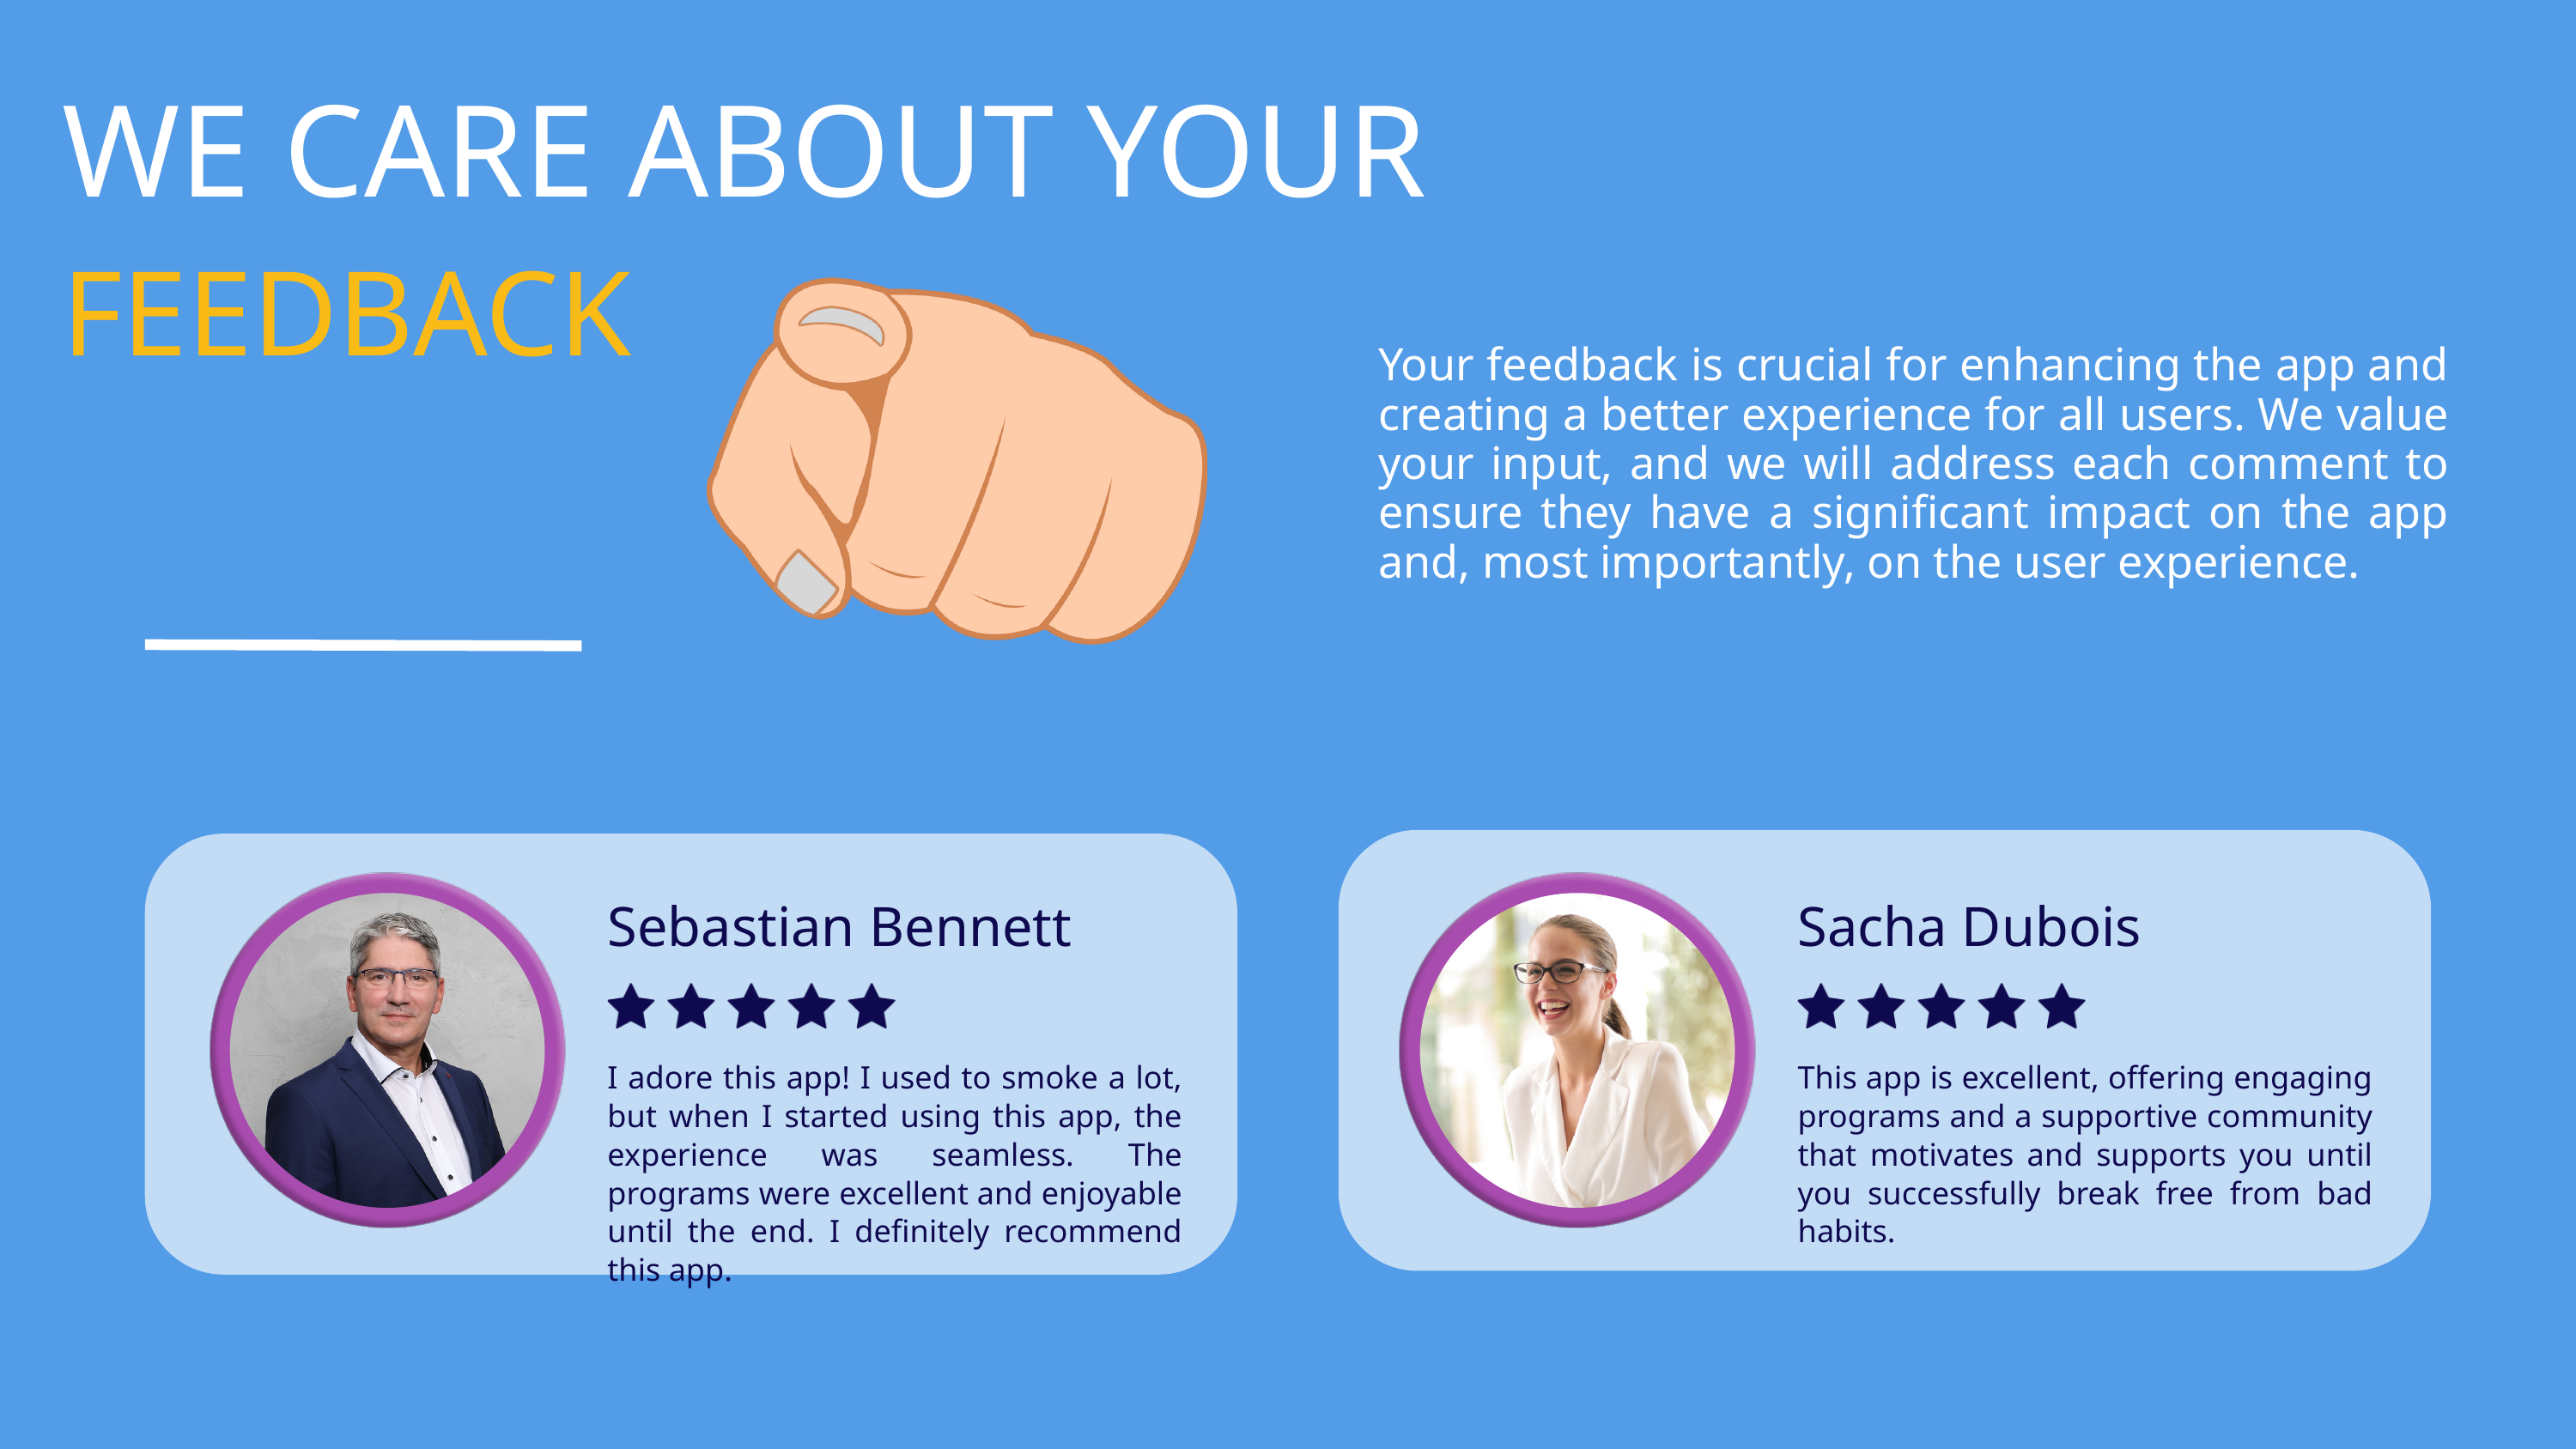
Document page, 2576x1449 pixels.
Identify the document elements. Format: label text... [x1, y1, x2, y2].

text_box Your feedback is crucial for enhancing the app and creating a better experience for all users. We value your input, and we will address each comment to ensure they have a significant impact on the app and, most importantly, on the user experience. [1378, 341, 2450, 587]
text_box I adore this app! I used to smoke a lot, but when I started using this app, the experience was seamless. The programs were excellent and enjoyable until the end. I definitely recommend this app. [607, 1282, 1184, 1288]
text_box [1419, 892, 1735, 1209]
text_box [144, 833, 1238, 1275]
text_box FEEDBACK [62, 251, 839, 379]
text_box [229, 892, 545, 1209]
text_box WE CARE ABOUT YOUR [62, 82, 1578, 222]
text_box [706, 277, 1208, 645]
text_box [1338, 829, 2432, 1271]
